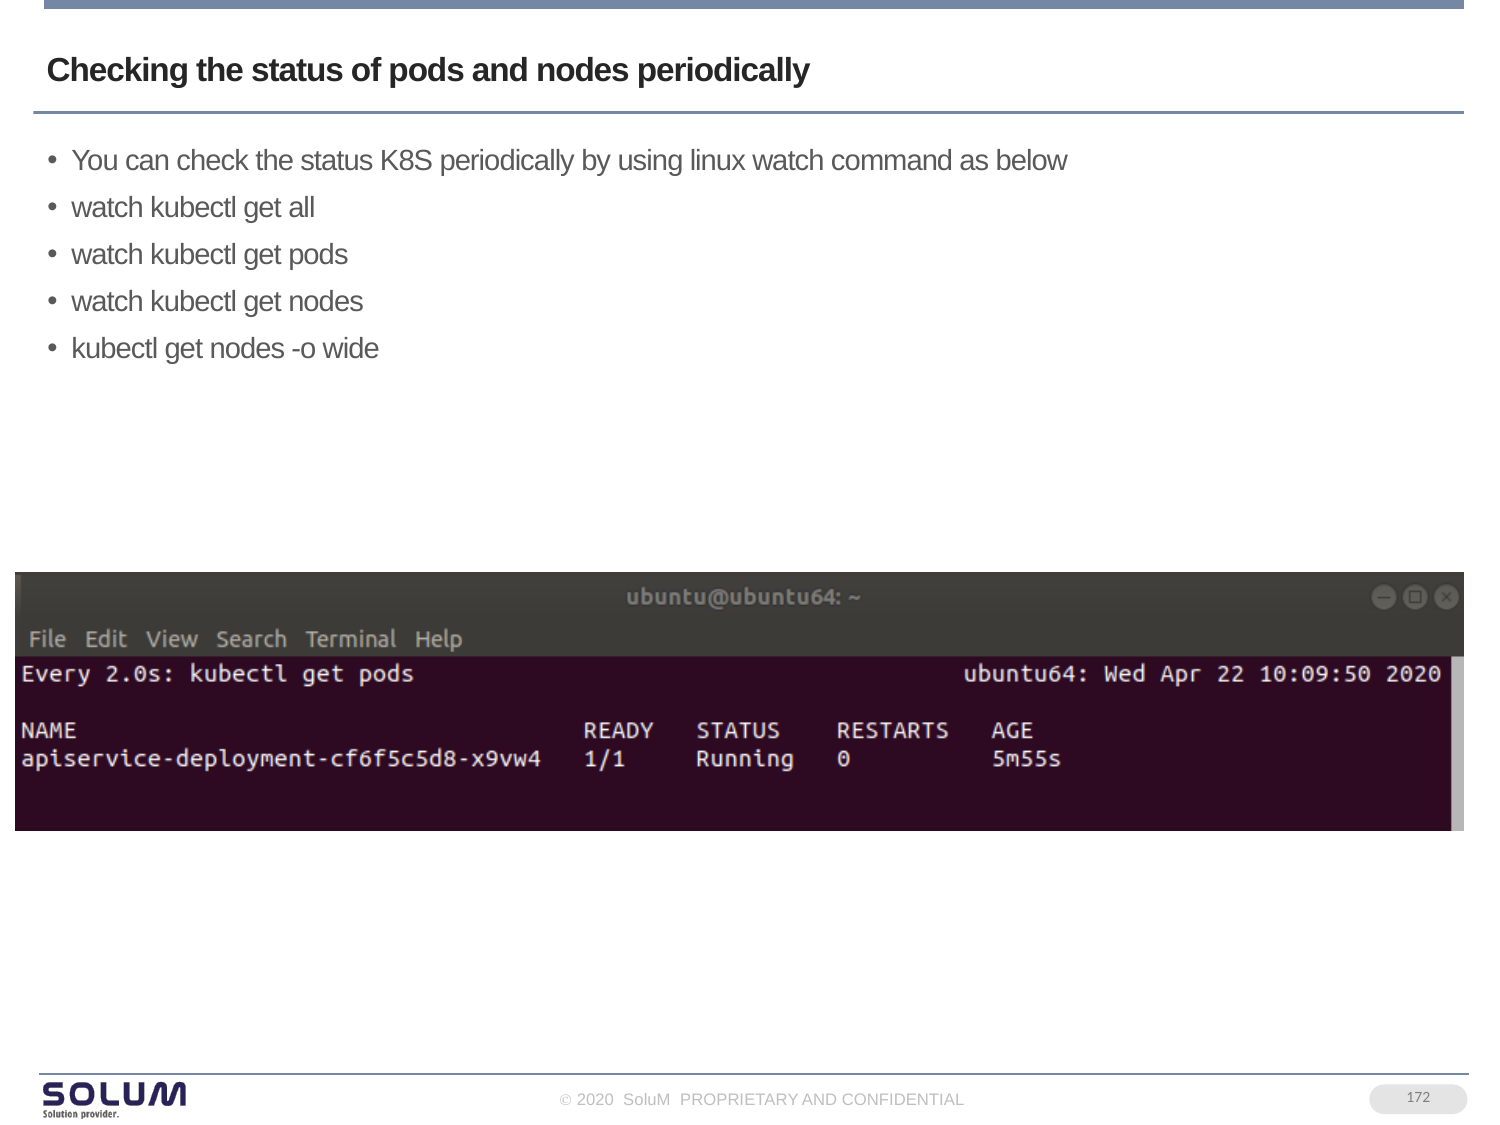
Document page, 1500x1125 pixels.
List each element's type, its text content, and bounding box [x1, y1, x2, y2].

picture [15, 572, 1464, 831]
title Checking the status of pods and nodes periodically [46, 28, 1349, 113]
picture [41, 1080, 187, 1119]
subtitle You can check the status K8S periodically by using linux watch command as below watch kubectl get all watch kubectl get pods watch kubectl get nodes kubectl get nodes -o wide [33, 137, 1464, 464]
